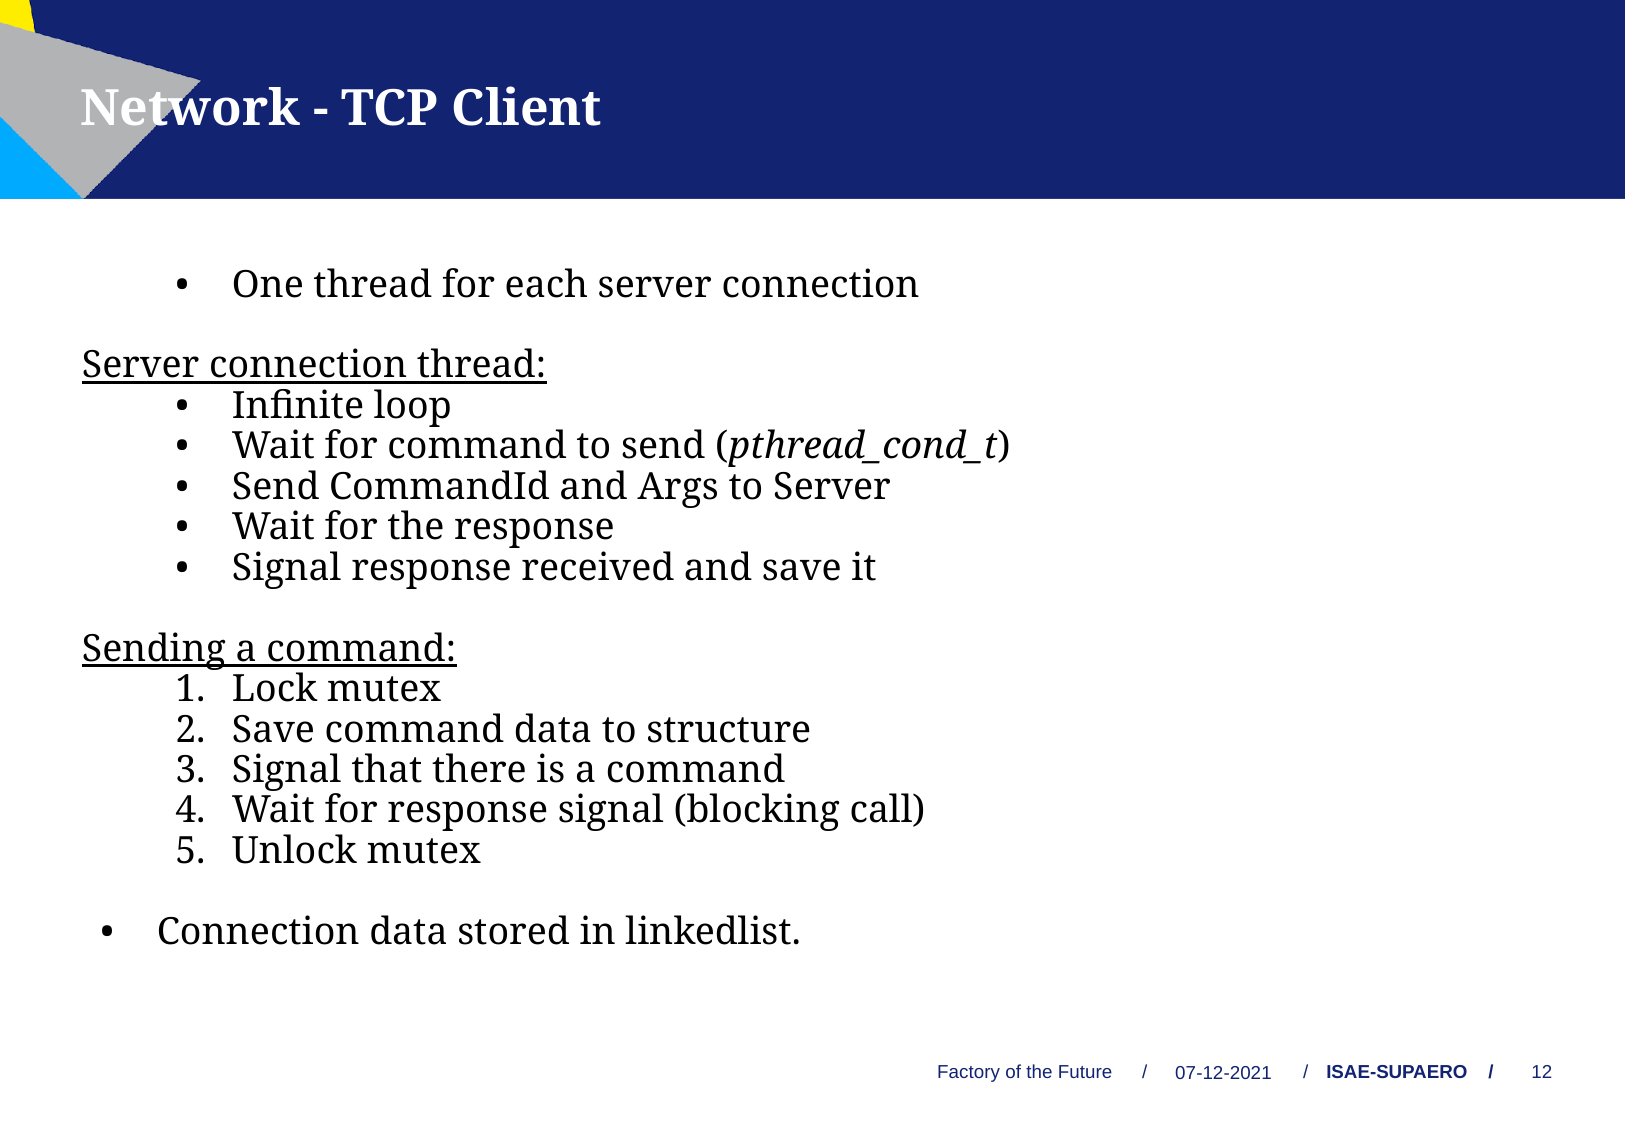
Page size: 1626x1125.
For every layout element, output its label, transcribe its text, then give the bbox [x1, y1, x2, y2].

list / [1127, 1055, 1158, 1089]
list / [1289, 1055, 1319, 1089]
list Network - TCP Client [65, 75, 1548, 131]
list Factory of the Future [714, 1055, 1127, 1089]
list One thread for each server connection Server connection thread: Infinite loop Wait for command to send (pthread_cond_t) Send CommandId and Args to Server Wait for the response Signal response received and save it Sending a command: Lock mutex Save command data to structure Signal that there is a command Wait for response signal (blocking call) Unlock mutex Connection data stored in linkedlist. [66, 257, 1546, 964]
list 07-12-2021 [1158, 1055, 1289, 1089]
picture [0, 0, 1625, 199]
